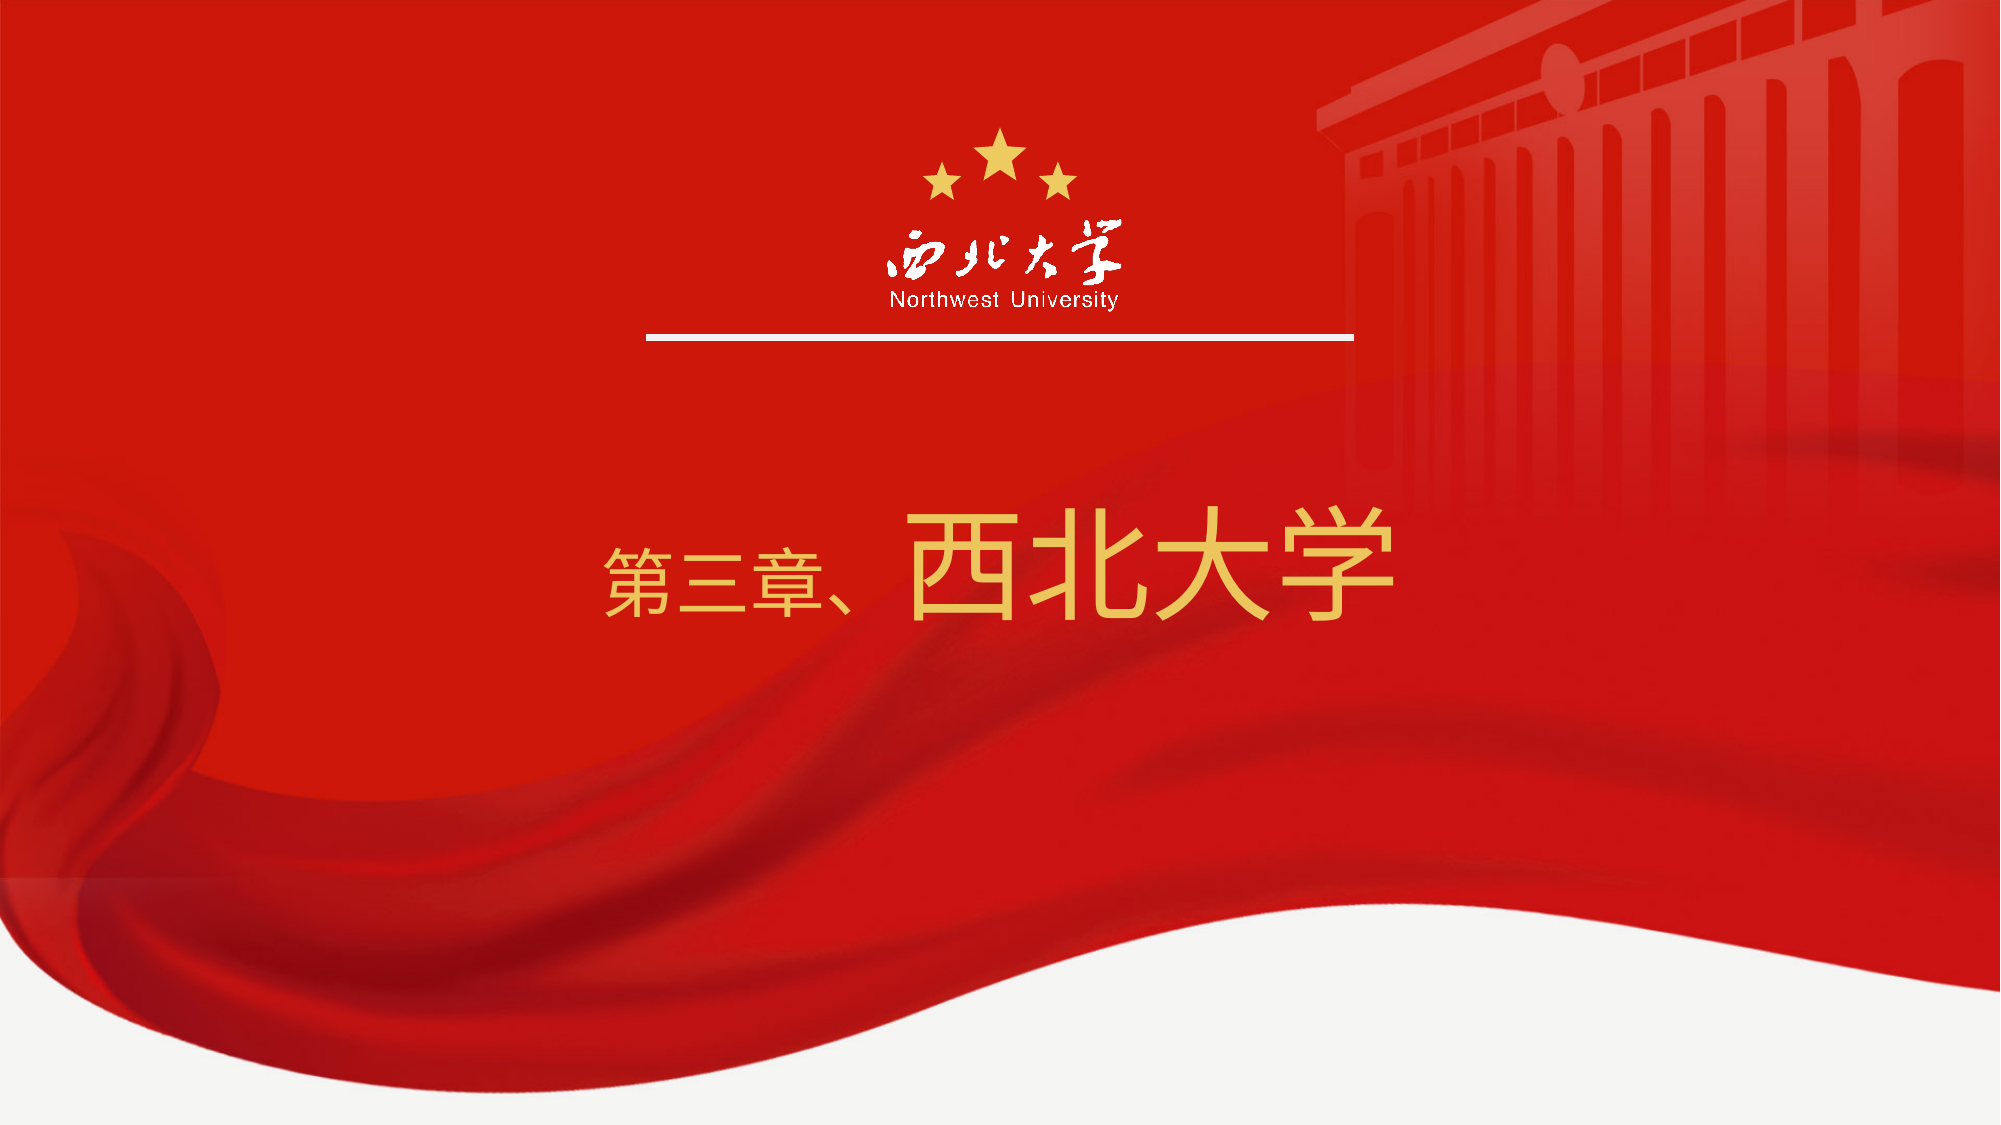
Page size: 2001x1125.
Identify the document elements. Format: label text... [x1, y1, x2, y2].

text_box 第三章、西北大学 [372, 479, 1628, 644]
picture [0, 0, 2000, 1125]
